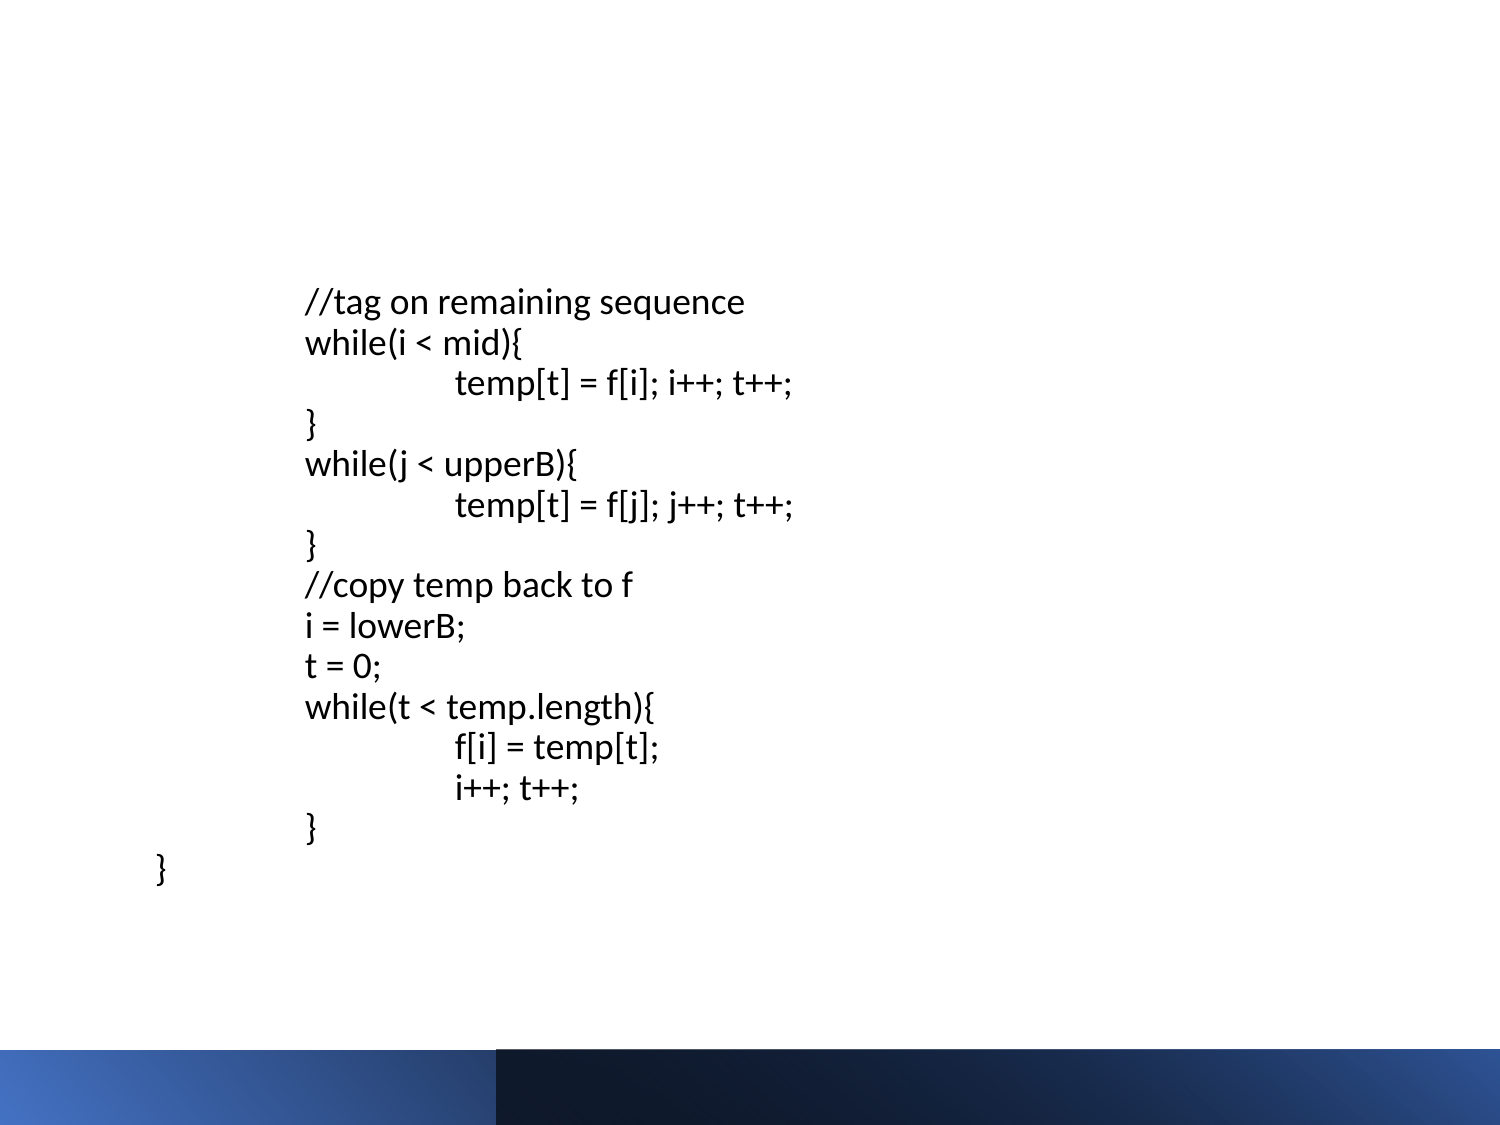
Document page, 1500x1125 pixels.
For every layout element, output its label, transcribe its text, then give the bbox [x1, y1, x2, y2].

text_box [0, 1050, 496, 1125]
list //tag on remaining sequence while(i < mid){ temp[t] = f[i]; i++; t++; } while(j < upperB){ temp[t] = f[j]; j++; t++; } //copy temp back to f i = lowerB; t = 0; while(t < temp.length){ f[i] = temp[t]; i++; t++; } } [139, 274, 1332, 842]
text_box [496, 1050, 1500, 1125]
